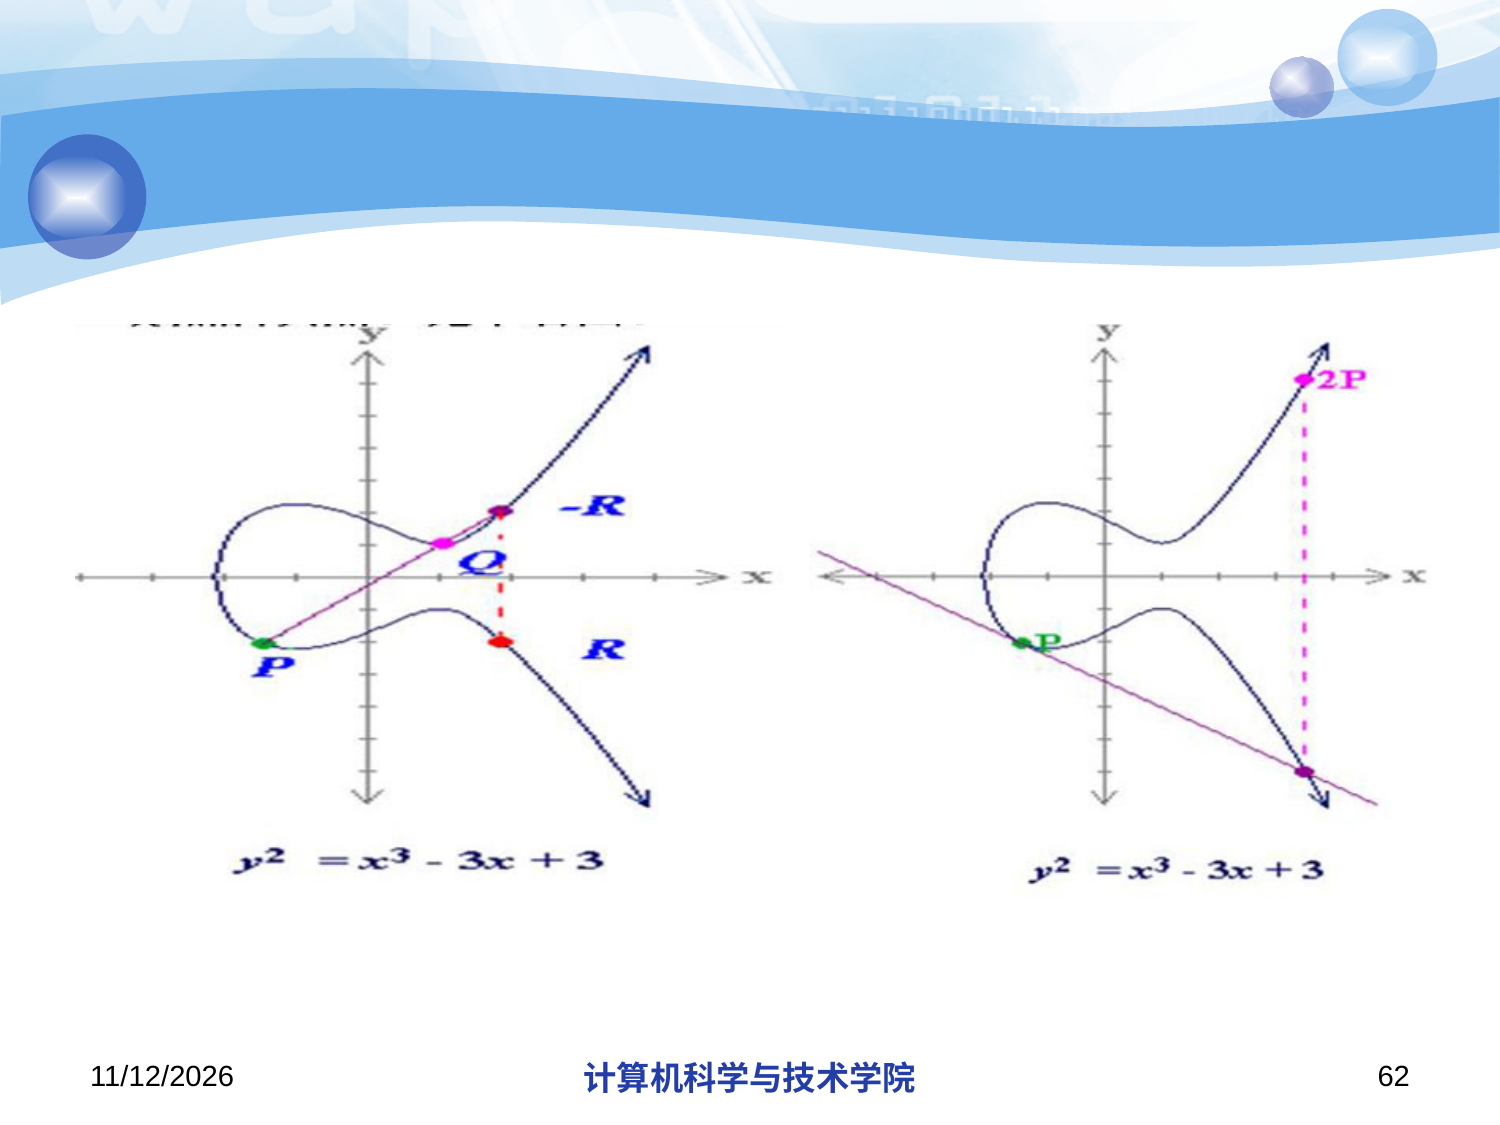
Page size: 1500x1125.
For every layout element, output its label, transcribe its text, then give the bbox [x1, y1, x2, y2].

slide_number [74, 1049, 426, 1103]
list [74, 324, 1471, 901]
slide_number 62 [1074, 1049, 1426, 1103]
picture [0, 0, 1500, 113]
footer 计算机科学与技术学院 [512, 1049, 988, 1103]
